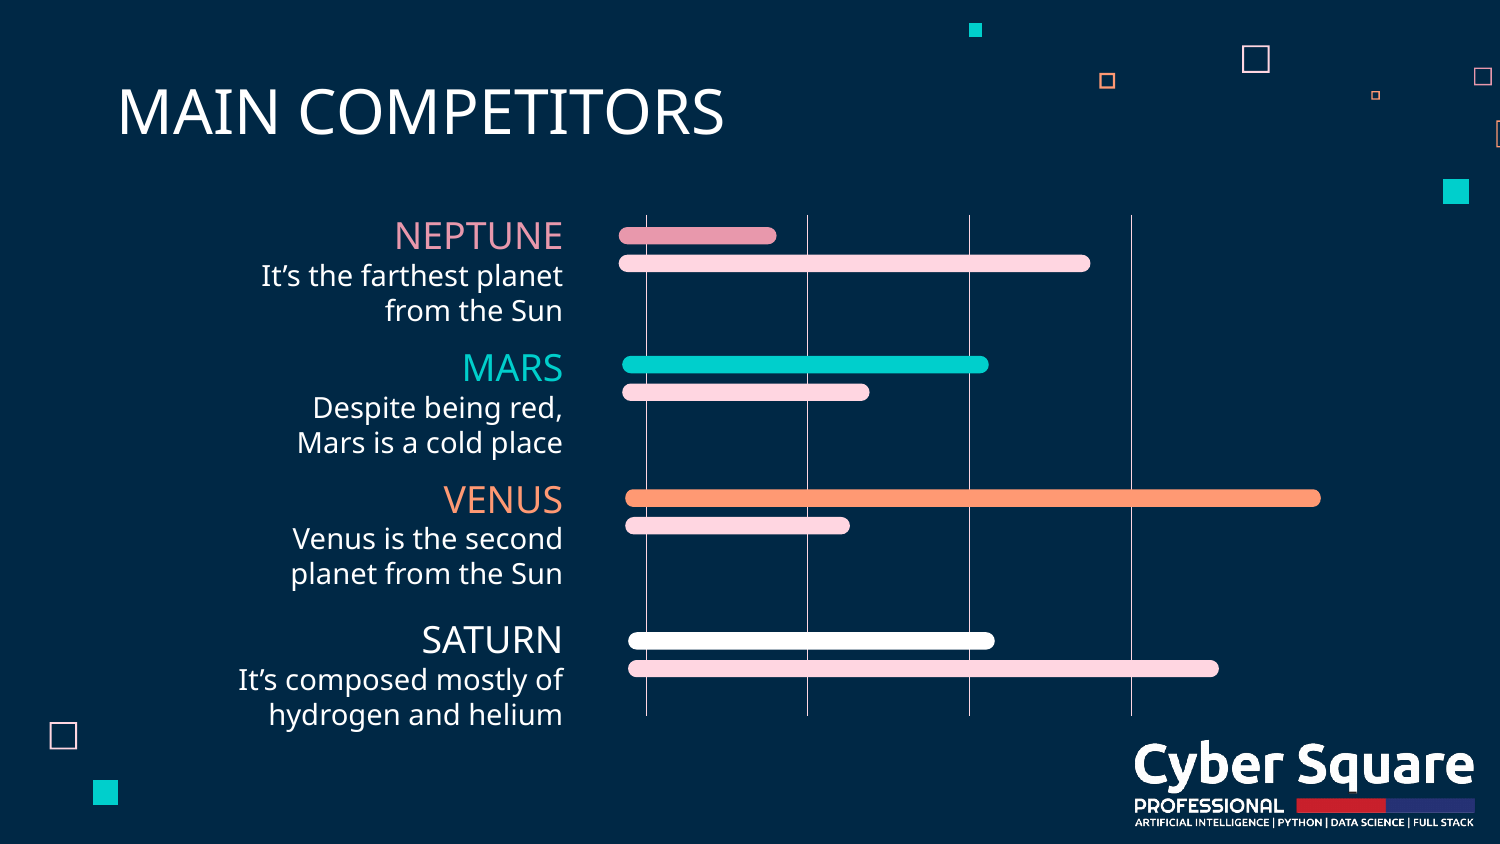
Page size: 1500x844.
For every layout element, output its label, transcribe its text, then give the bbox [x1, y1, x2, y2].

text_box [624, 489, 1322, 535]
title VENUS [269, 471, 579, 505]
subtitle It’s composed mostly of hydrogen and helium [187, 645, 579, 752]
title SATURN [269, 611, 579, 645]
subtitle Venus is the second planet from the Sun [187, 505, 579, 612]
subtitle Despite being red, Mars is a cold place [224, 374, 579, 480]
title MARS [269, 339, 579, 374]
title NEPTUNE [269, 208, 579, 242]
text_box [618, 226, 1091, 273]
subtitle It’s the farthest planet from the Sun [211, 242, 579, 349]
title MAIN COMPETITORS [101, 67, 878, 163]
picture [1096, 734, 1500, 837]
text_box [621, 355, 990, 402]
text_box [627, 631, 1220, 678]
